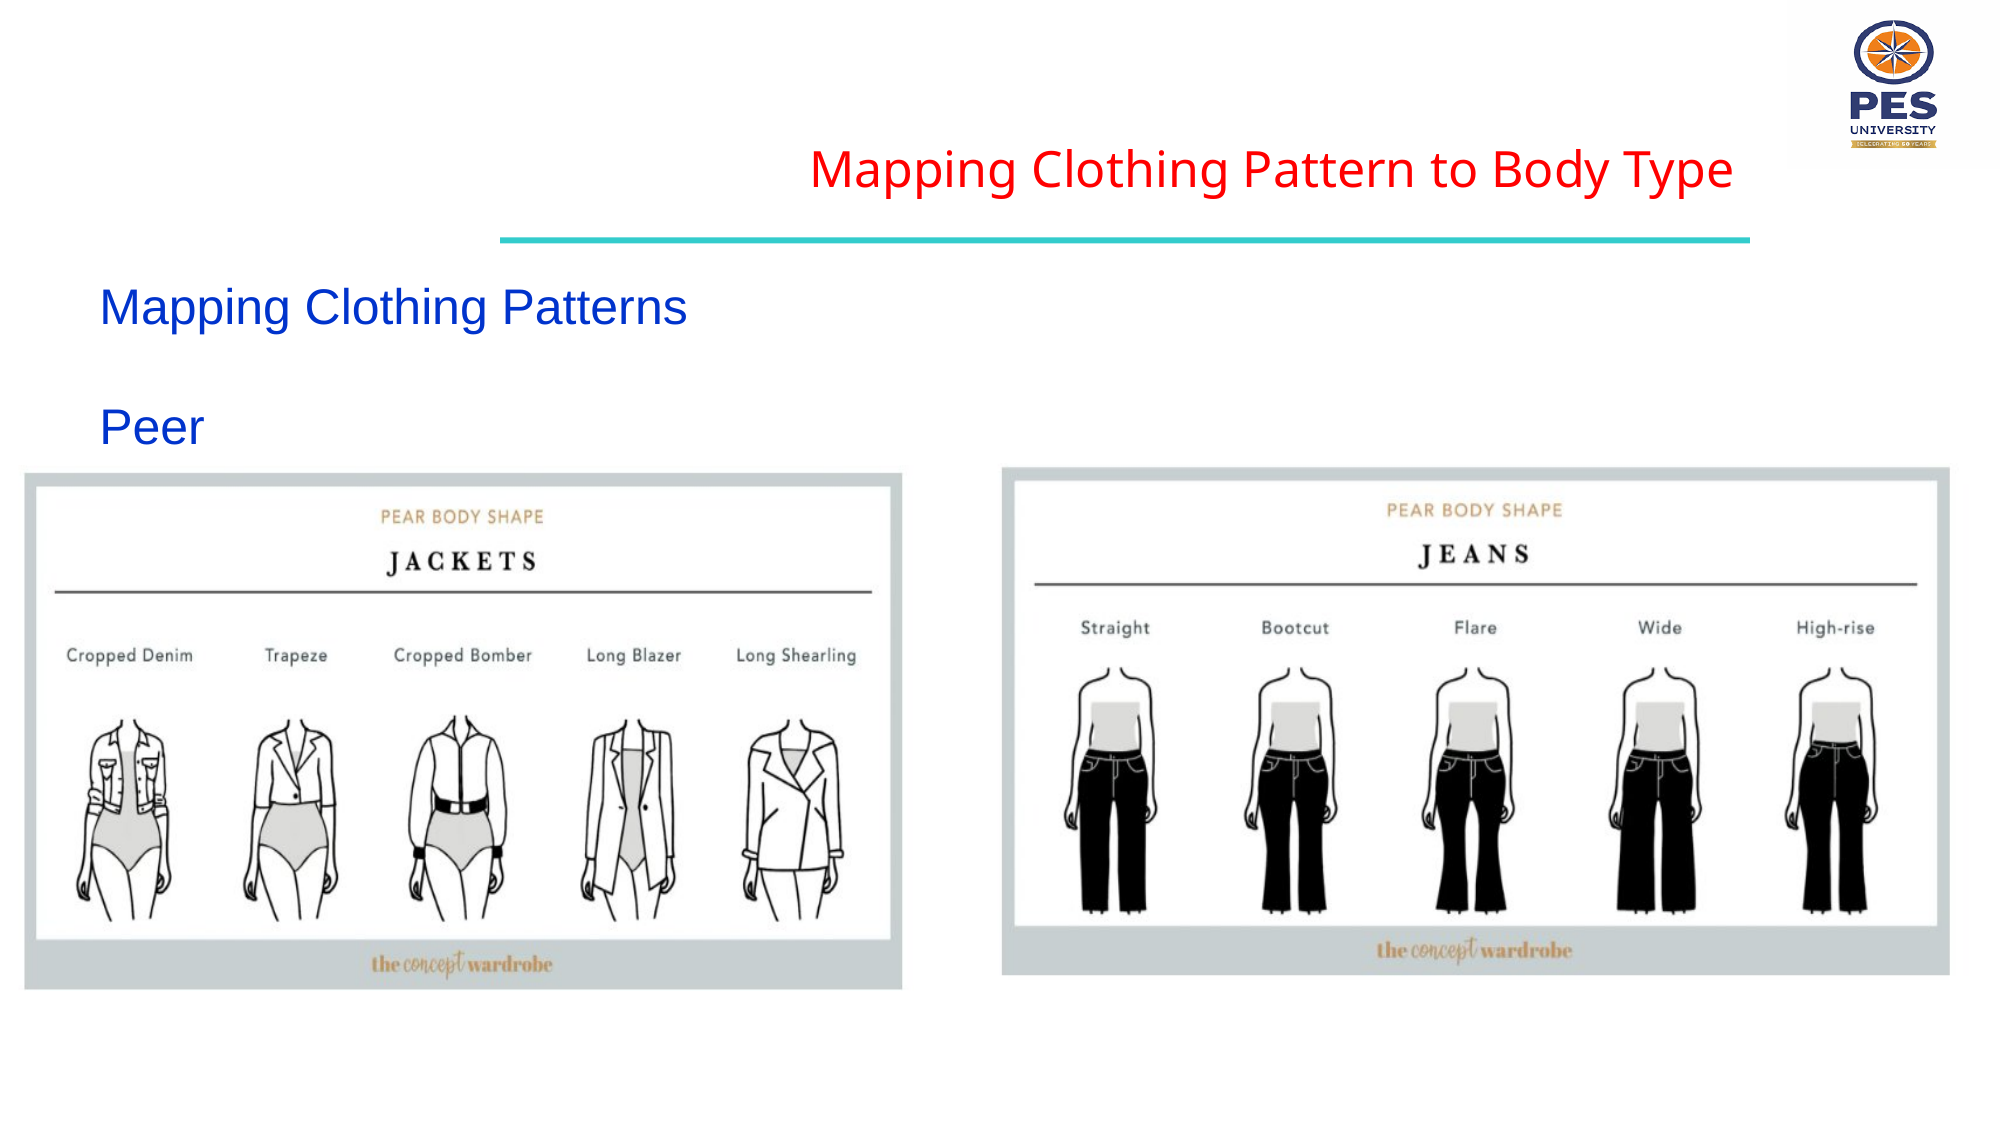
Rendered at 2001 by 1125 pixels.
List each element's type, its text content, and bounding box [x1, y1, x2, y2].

picture [1787, 0, 2000, 169]
picture [977, 442, 1998, 1018]
picture [0, 465, 914, 991]
text_box Mapping Clothing Patterns Peer [84, 206, 1873, 1125]
text_box Mapping Clothing Pattern to Body Type [474, 129, 1750, 205]
